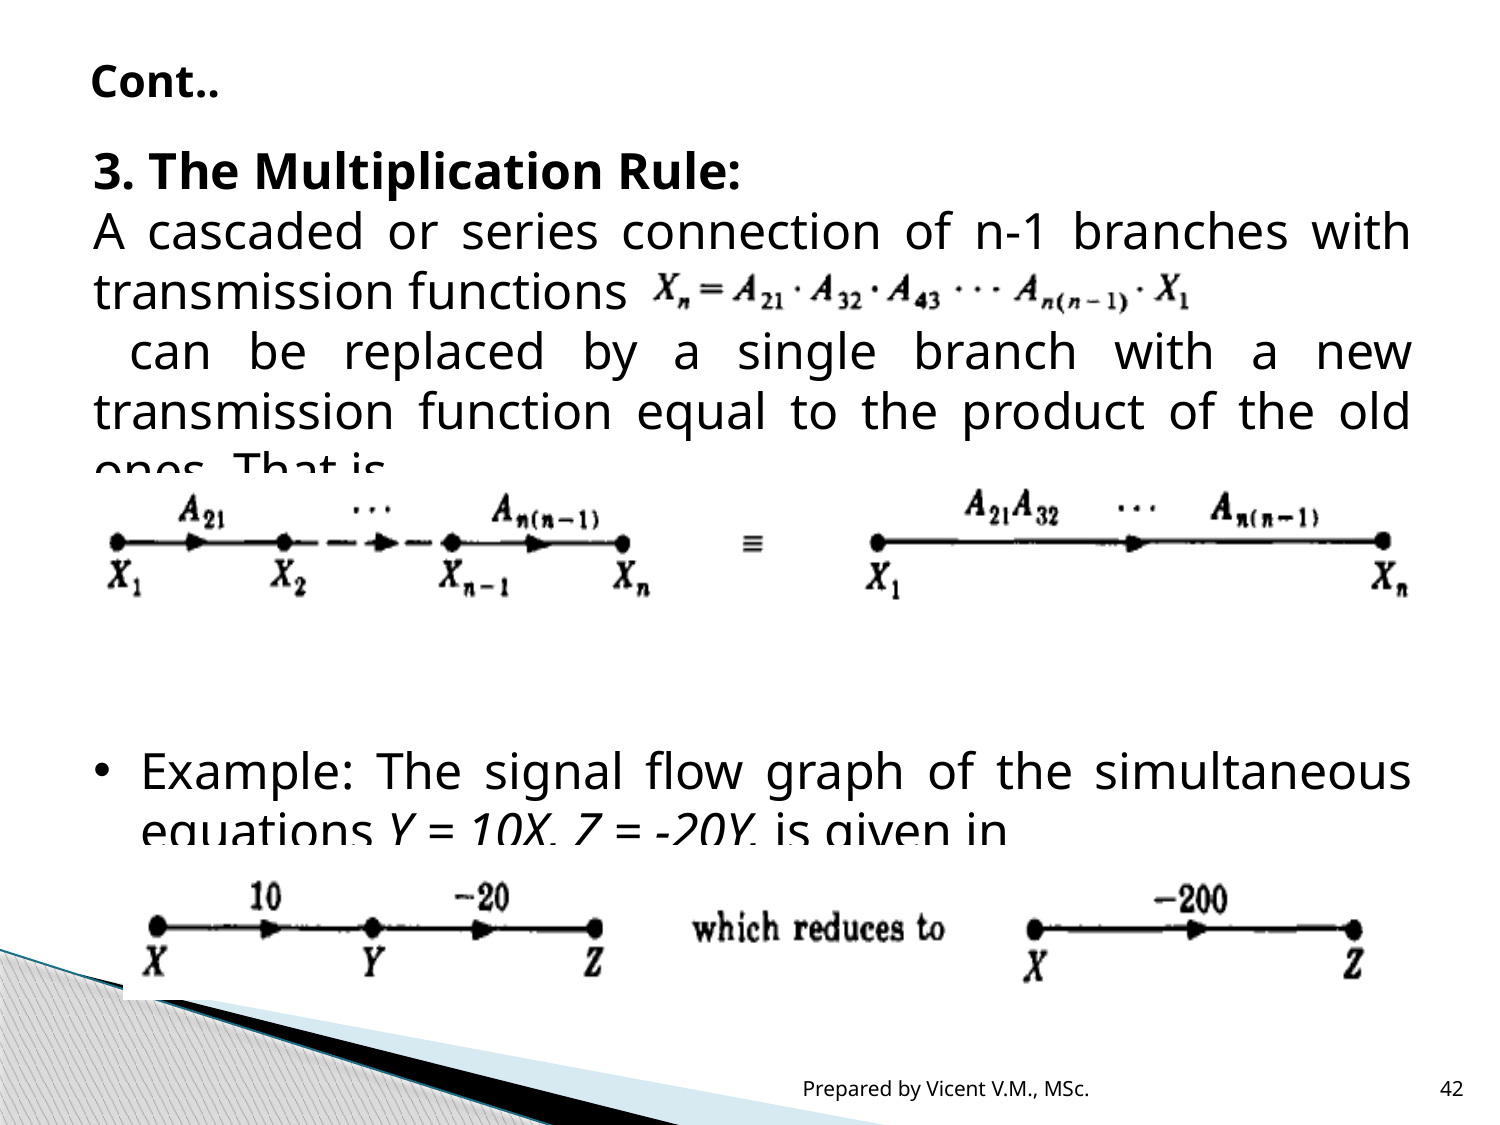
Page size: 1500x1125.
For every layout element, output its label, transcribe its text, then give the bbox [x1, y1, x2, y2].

picture [643, 255, 1200, 319]
picture [95, 473, 1415, 604]
title Cont.. [75, 45, 1425, 114]
picture [123, 845, 1384, 1000]
list 3. The Multiplication Rule: A cascaded or series connection of n-1 branches with transmission functions , can be replaced by a single branch with a new transmission function equal to the product of the old ones. That is Example: The signal flow graph of the simultaneous equations Y = 10X, Z = -20Y, is given in [78, 132, 1429, 1059]
footer Prepared by Vicent V.M., MSc. [718, 1051, 1105, 1112]
slide_number 42 [1418, 1051, 1479, 1112]
